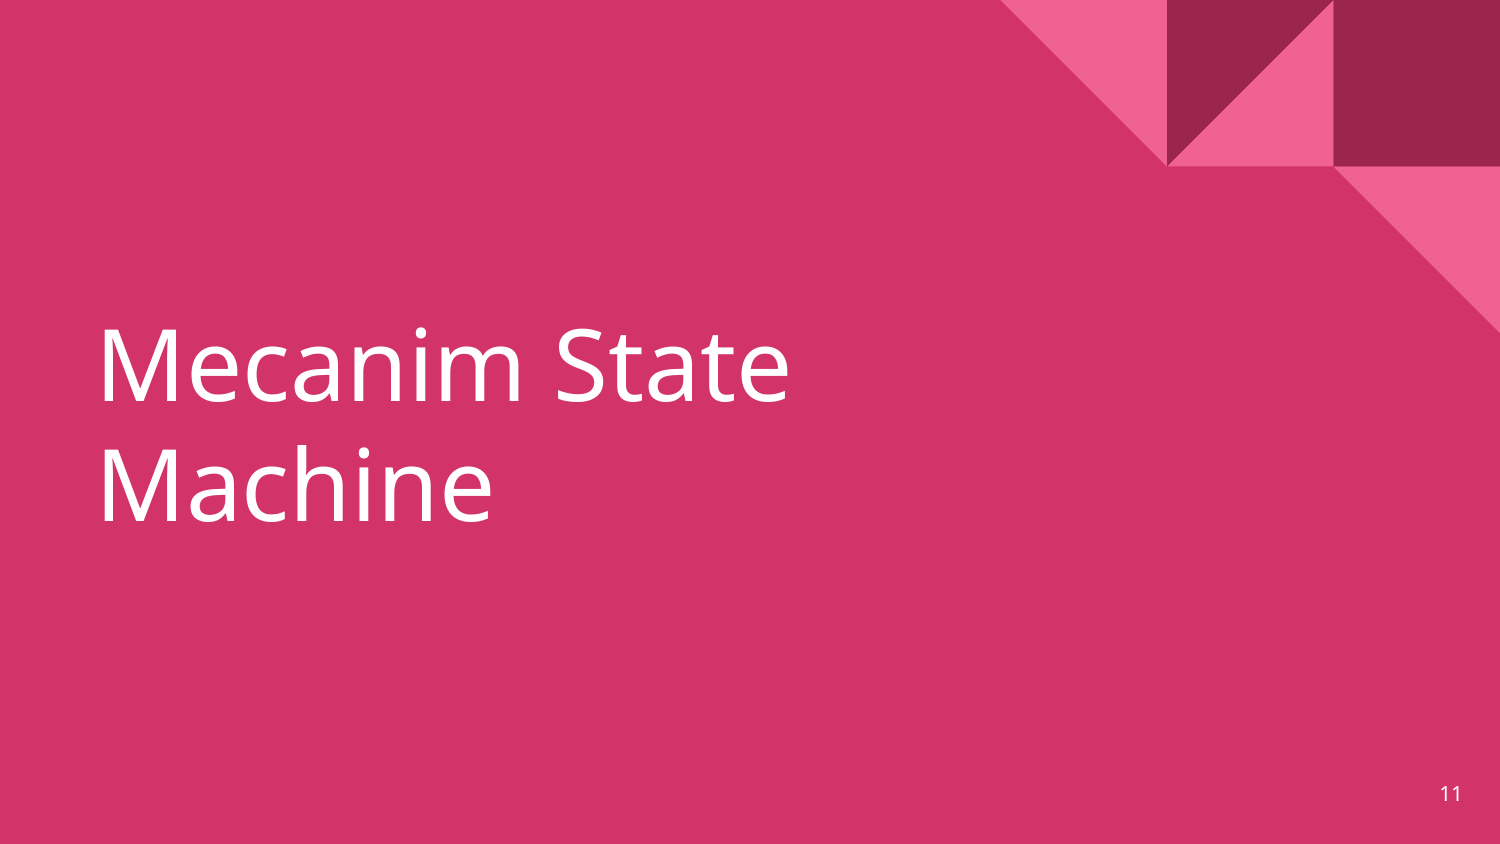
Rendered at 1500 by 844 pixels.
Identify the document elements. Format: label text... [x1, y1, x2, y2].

title Mecanim State Machine [80, 86, 1003, 758]
slide_number ‹#› [1387, 762, 1478, 828]
